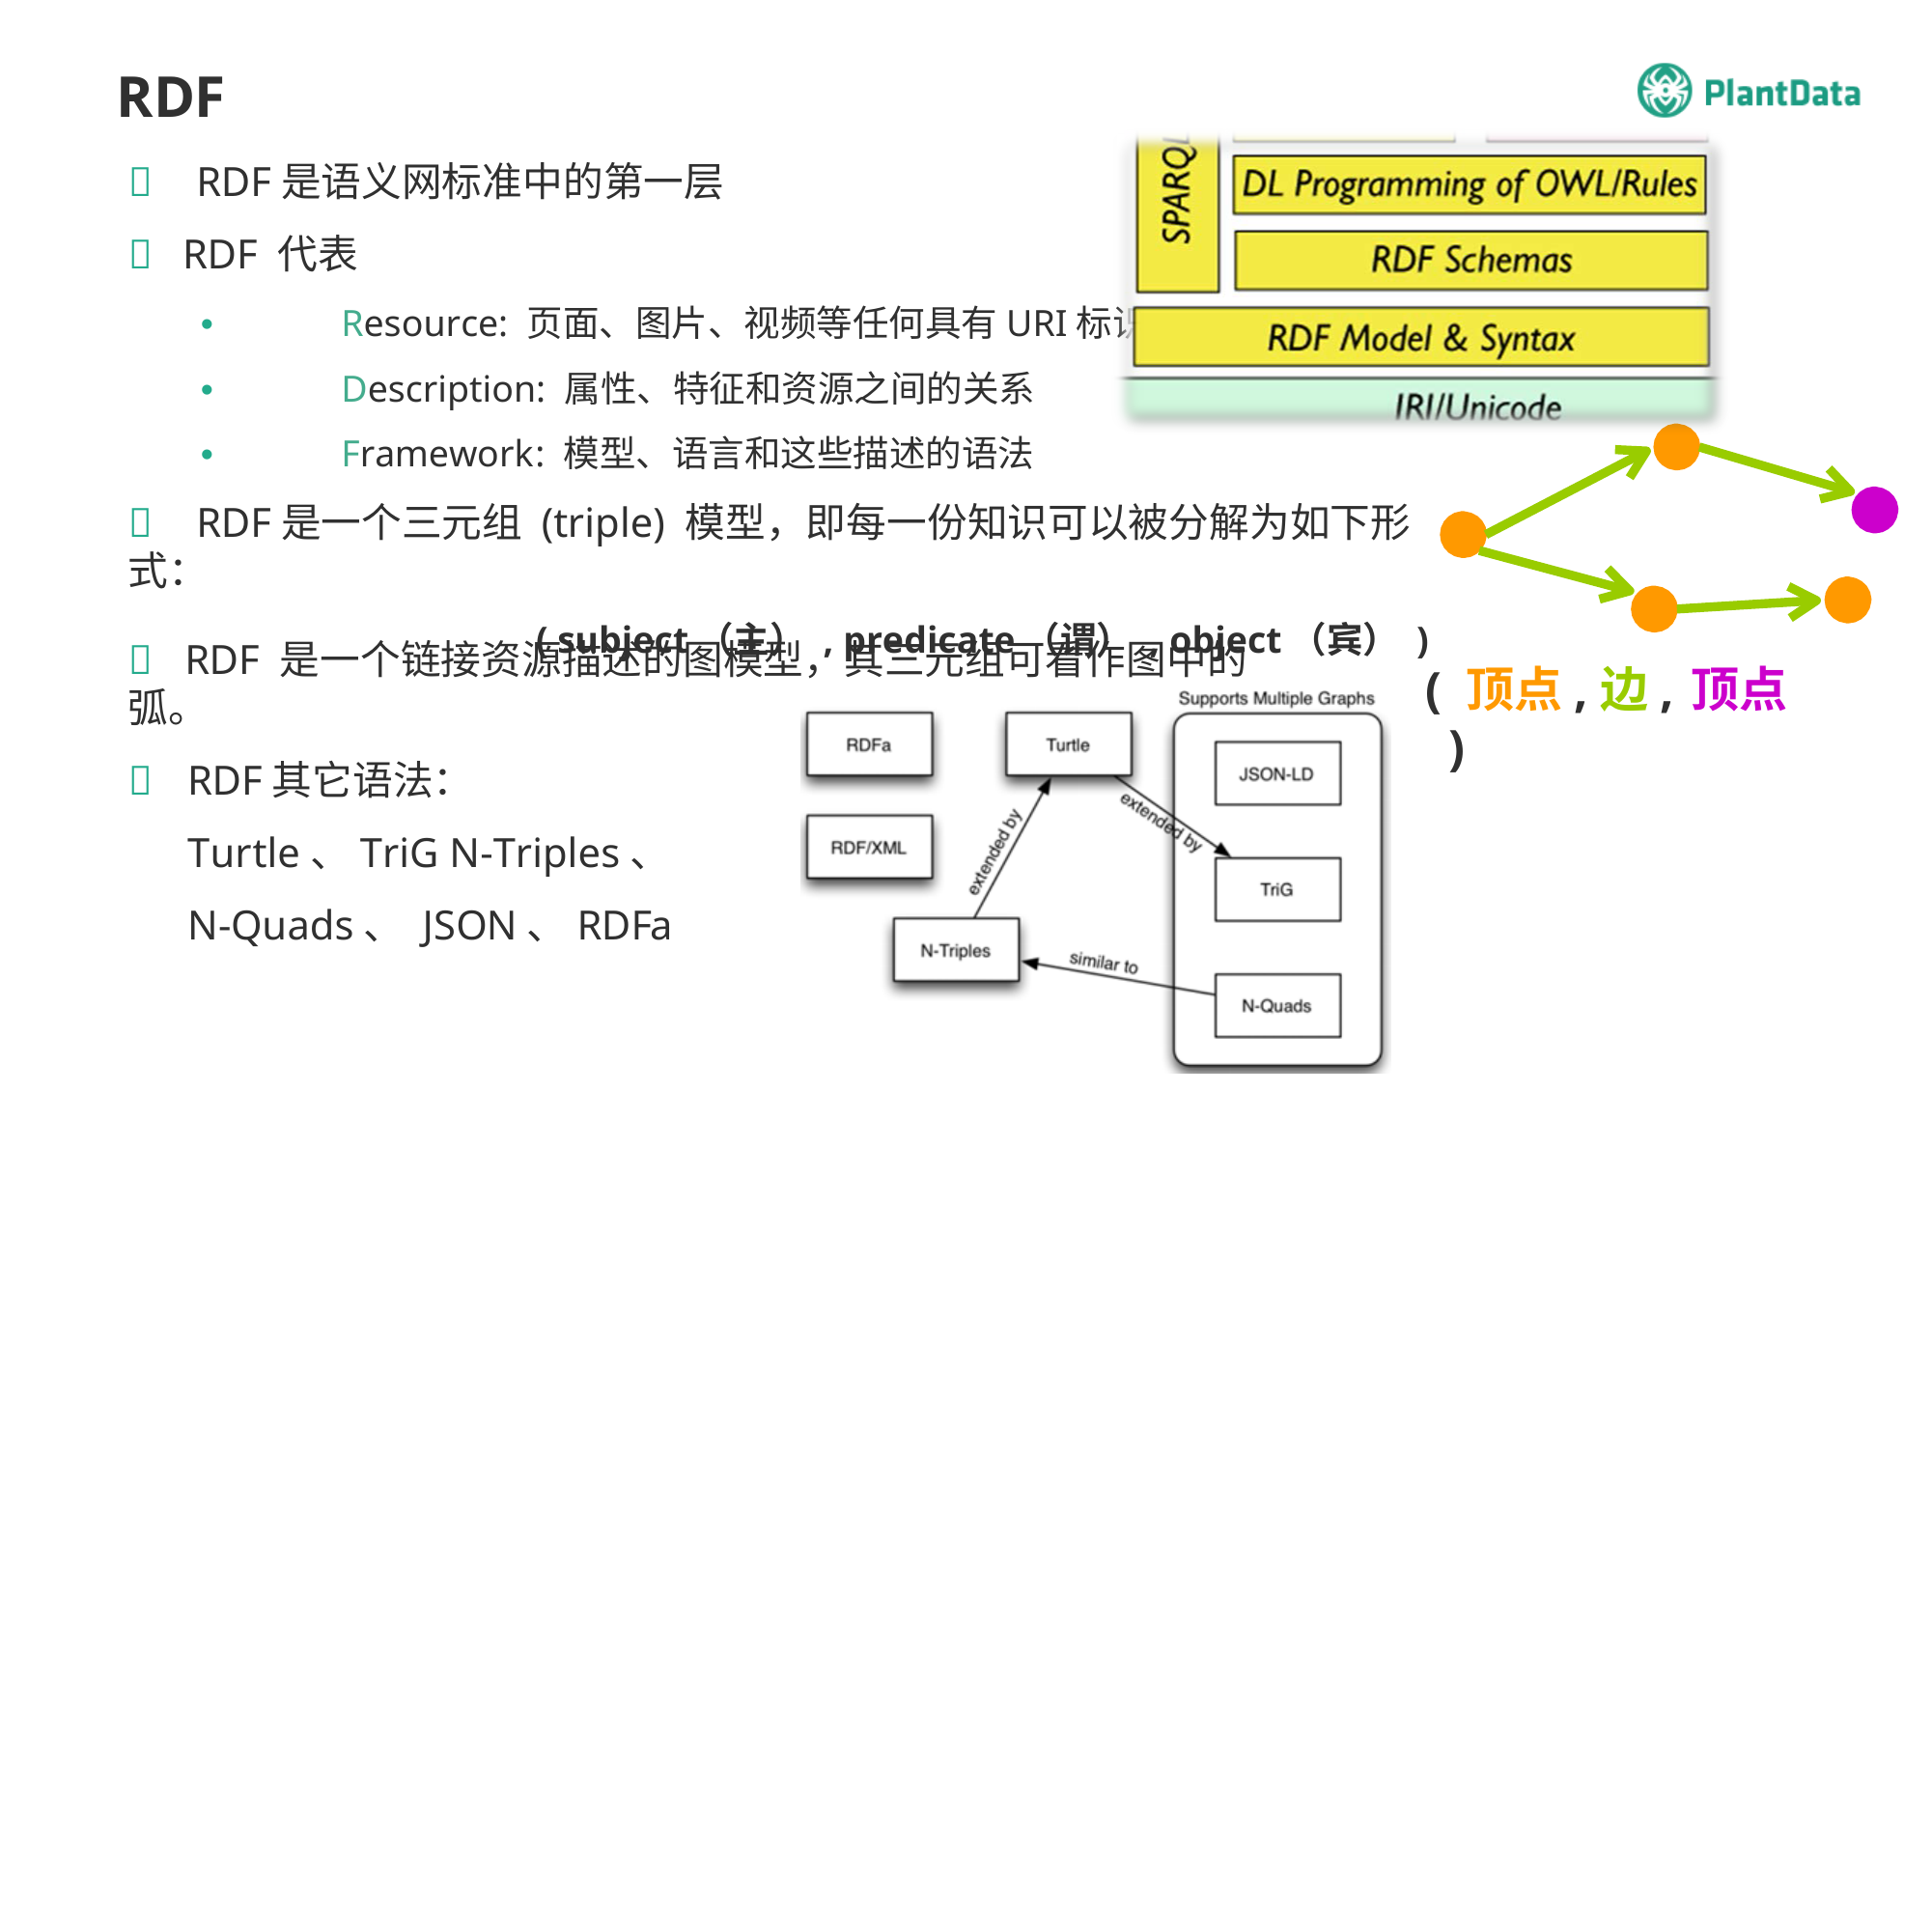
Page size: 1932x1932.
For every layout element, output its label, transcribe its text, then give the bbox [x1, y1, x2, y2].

text_box [1788, 586, 1817, 619]
text_box [799, 690, 1391, 1074]
text_box [1614, 449, 1647, 478]
text_box [1106, 124, 1740, 445]
text_box [1632, 586, 1677, 632]
text_box [1825, 577, 1871, 623]
text_box [1441, 512, 1486, 557]
text_box [1819, 468, 1851, 499]
text_box [1109, 127, 1728, 433]
text_box  RDF 是一个链接资源描述的图模型，其三元组可看作图中的弧。 RDF其它语法：Turtle、TriG N-Triples、N-Quads、 JSON、RDFa [126, 634, 1321, 903]
picture [1631, 59, 1866, 121]
text_box [1852, 487, 1898, 533]
text_box [1599, 568, 1630, 600]
text_box RDF  RDF是语义网标准中的第一层 RDF 代表 • Resource: 页面、图片、视频等任何具有URI标识符 • Description: 属性、特征和资源之间的关系 • Framework: 模型、语言和这些描述的语法  RDF是一个三元组 (triple) 模型，即每一份知识可以被分解为如下形式： ( subject（主） , predicate（谓） , object（宾） ) [114, 60, 1460, 614]
text_box ( 顶点, 边, 顶点 ) [1423, 658, 1821, 719]
text_box [1654, 445, 1700, 470]
